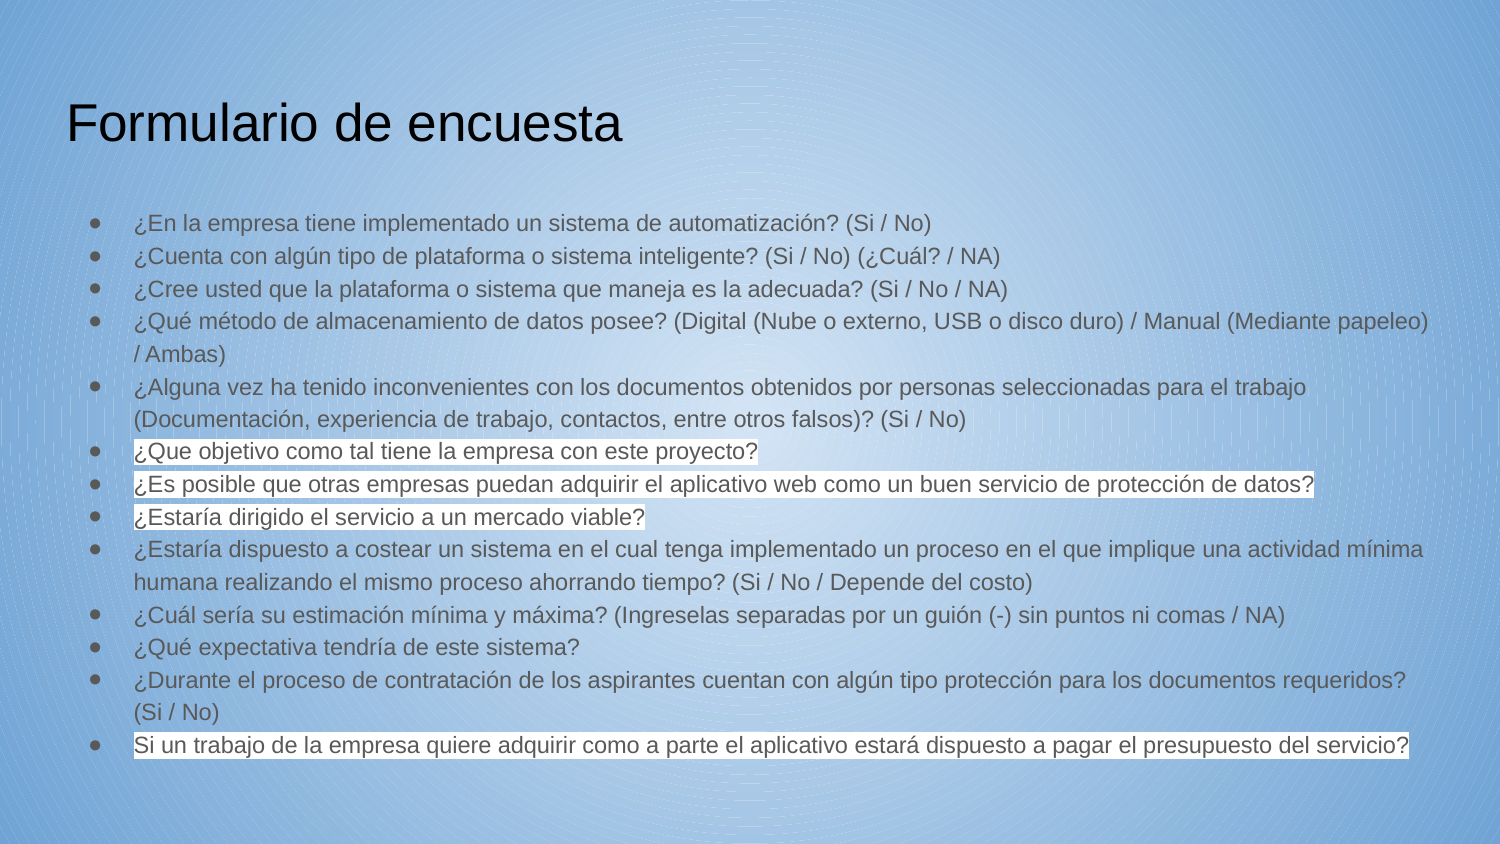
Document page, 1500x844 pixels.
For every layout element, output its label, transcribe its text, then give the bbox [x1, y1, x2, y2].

list ¿En la empresa tiene implementado un sistema de automatización? (Si / No) ¿Cuenta con algún tipo de plataforma o sistema inteligente? (Si / No) (¿Cuál? / NA) ¿Cree usted que la plataforma o sistema que maneja es la adecuada? (Si / No / NA) ¿Qué método de almacenamiento de datos posee? (Digital (Nube o externo, USB o disco duro) / Manual (Mediante papeleo) / Ambas) ¿Alguna vez ha tenido inconvenientes con los documentos obtenidos por personas seleccionadas para el trabajo (Documentación, experiencia de trabajo, contactos, entre otros falsos)? (Si / No) ¿Que objetivo como tal tiene la empresa con este proyecto? ¿Es posible que otras empresas puedan adquirir el aplicativo web como un buen servicio de protección de datos? ¿Estaría dirigido el servicio a un mercado viable? ¿Estaría dispuesto a costear un sistema en el cual tenga implementado un proceso en el que implique una actividad mínima humana realizando el mismo proceso ahorrando tiempo? (Si / No / Depende del costo) ¿Cuál sería su estimación mínima y máxima? (Ingreselas separadas por un guión (-) sin puntos ni comas / NA) ¿Qué expectativa tendría de este sistema? ¿Durante el proceso de contratación de los aspirantes cuentan con algún tipo protección para los documentos requeridos? (Si / No) Si un trabajo de la empresa quiere adquirir como a parte el aplicativo estará dispuesto a pagar el presupuesto del servicio? [51, 189, 1449, 799]
title Formulario de encuesta [51, 72, 1449, 167]
